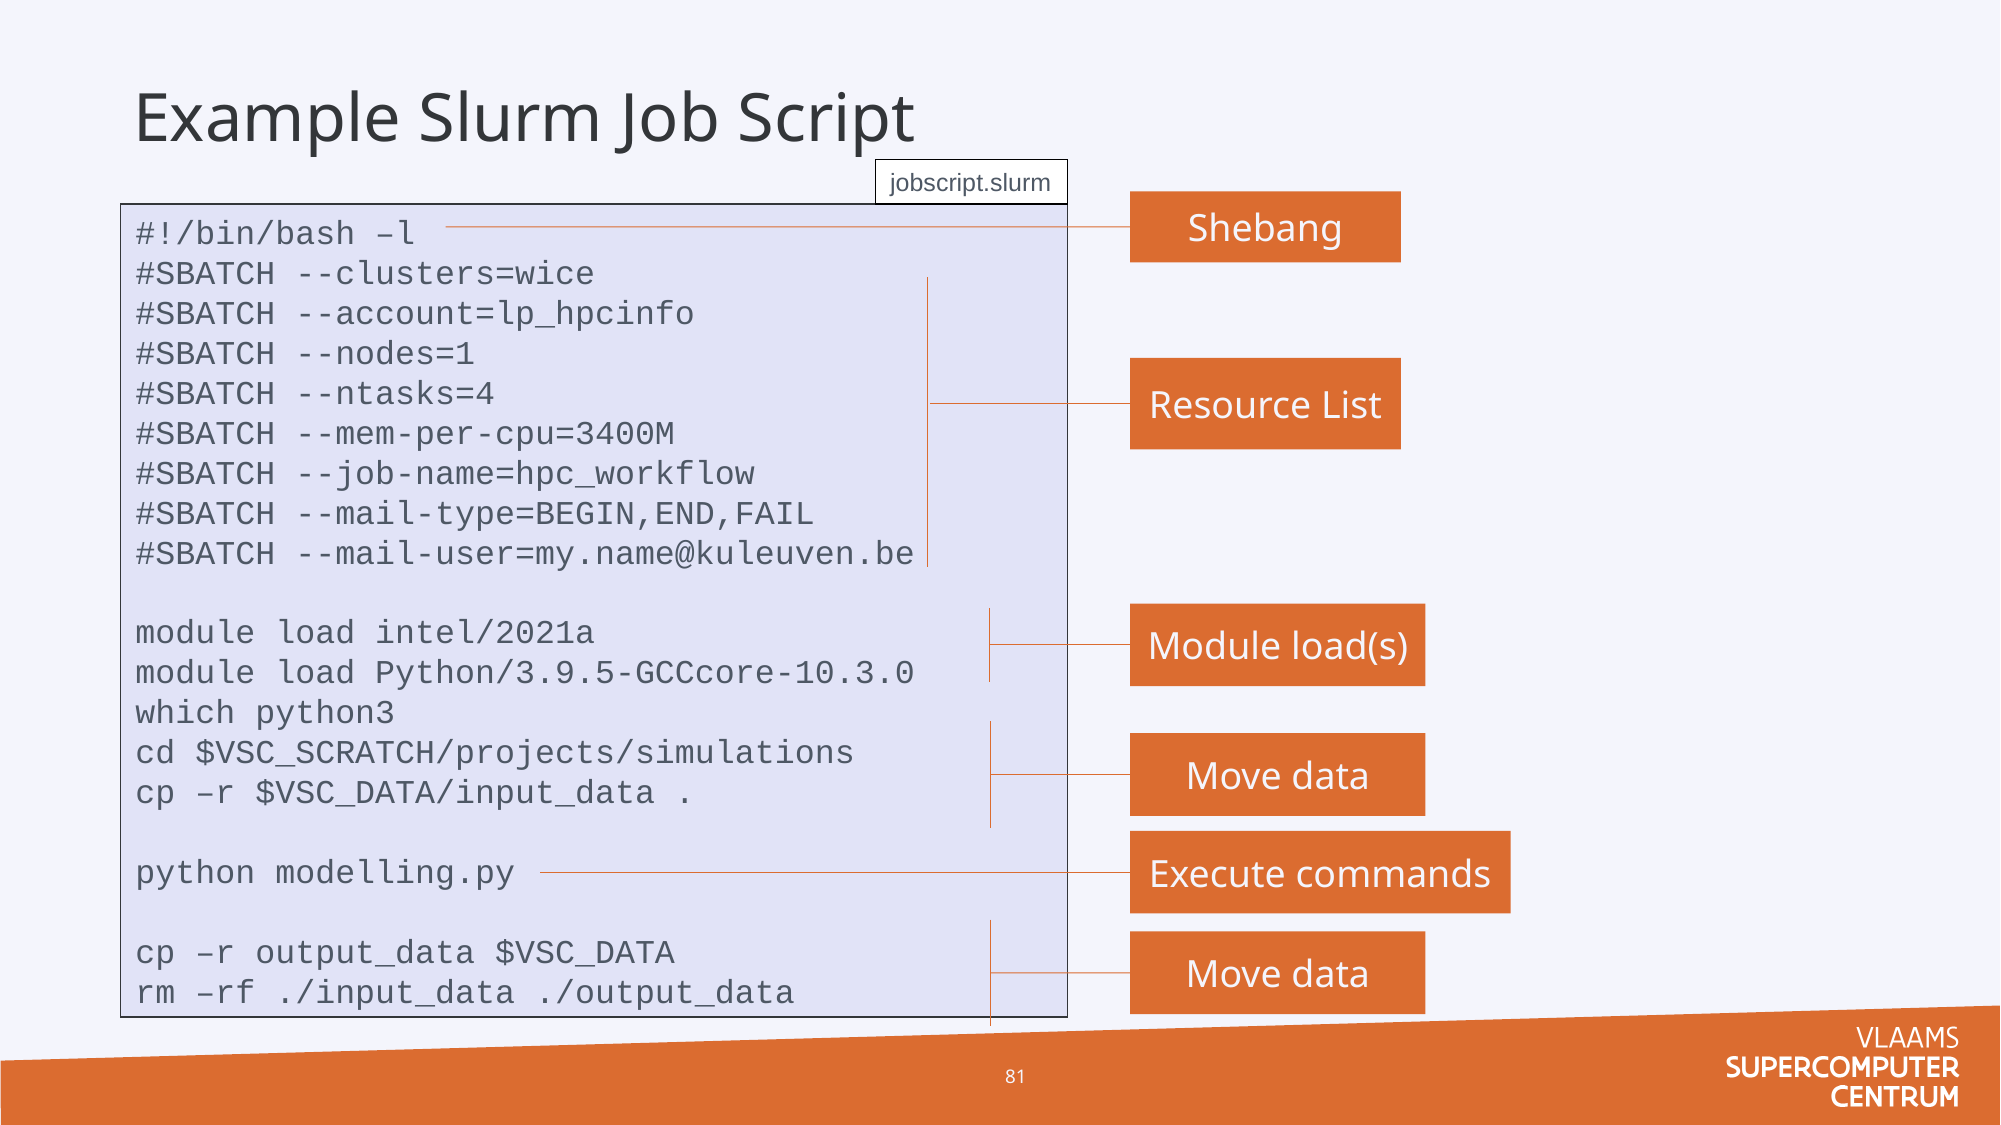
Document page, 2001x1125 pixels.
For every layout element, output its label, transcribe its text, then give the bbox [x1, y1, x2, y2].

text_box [540, 830, 1511, 914]
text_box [990, 919, 1426, 1026]
picture [1725, 1021, 1960, 1117]
text_box Example Slurm Job Script [118, 54, 1941, 185]
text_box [445, 191, 1401, 263]
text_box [990, 721, 1426, 828]
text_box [989, 603, 1426, 687]
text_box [120, 159, 1068, 1048]
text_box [927, 276, 1401, 567]
text_box 81 [958, 1048, 1042, 1108]
